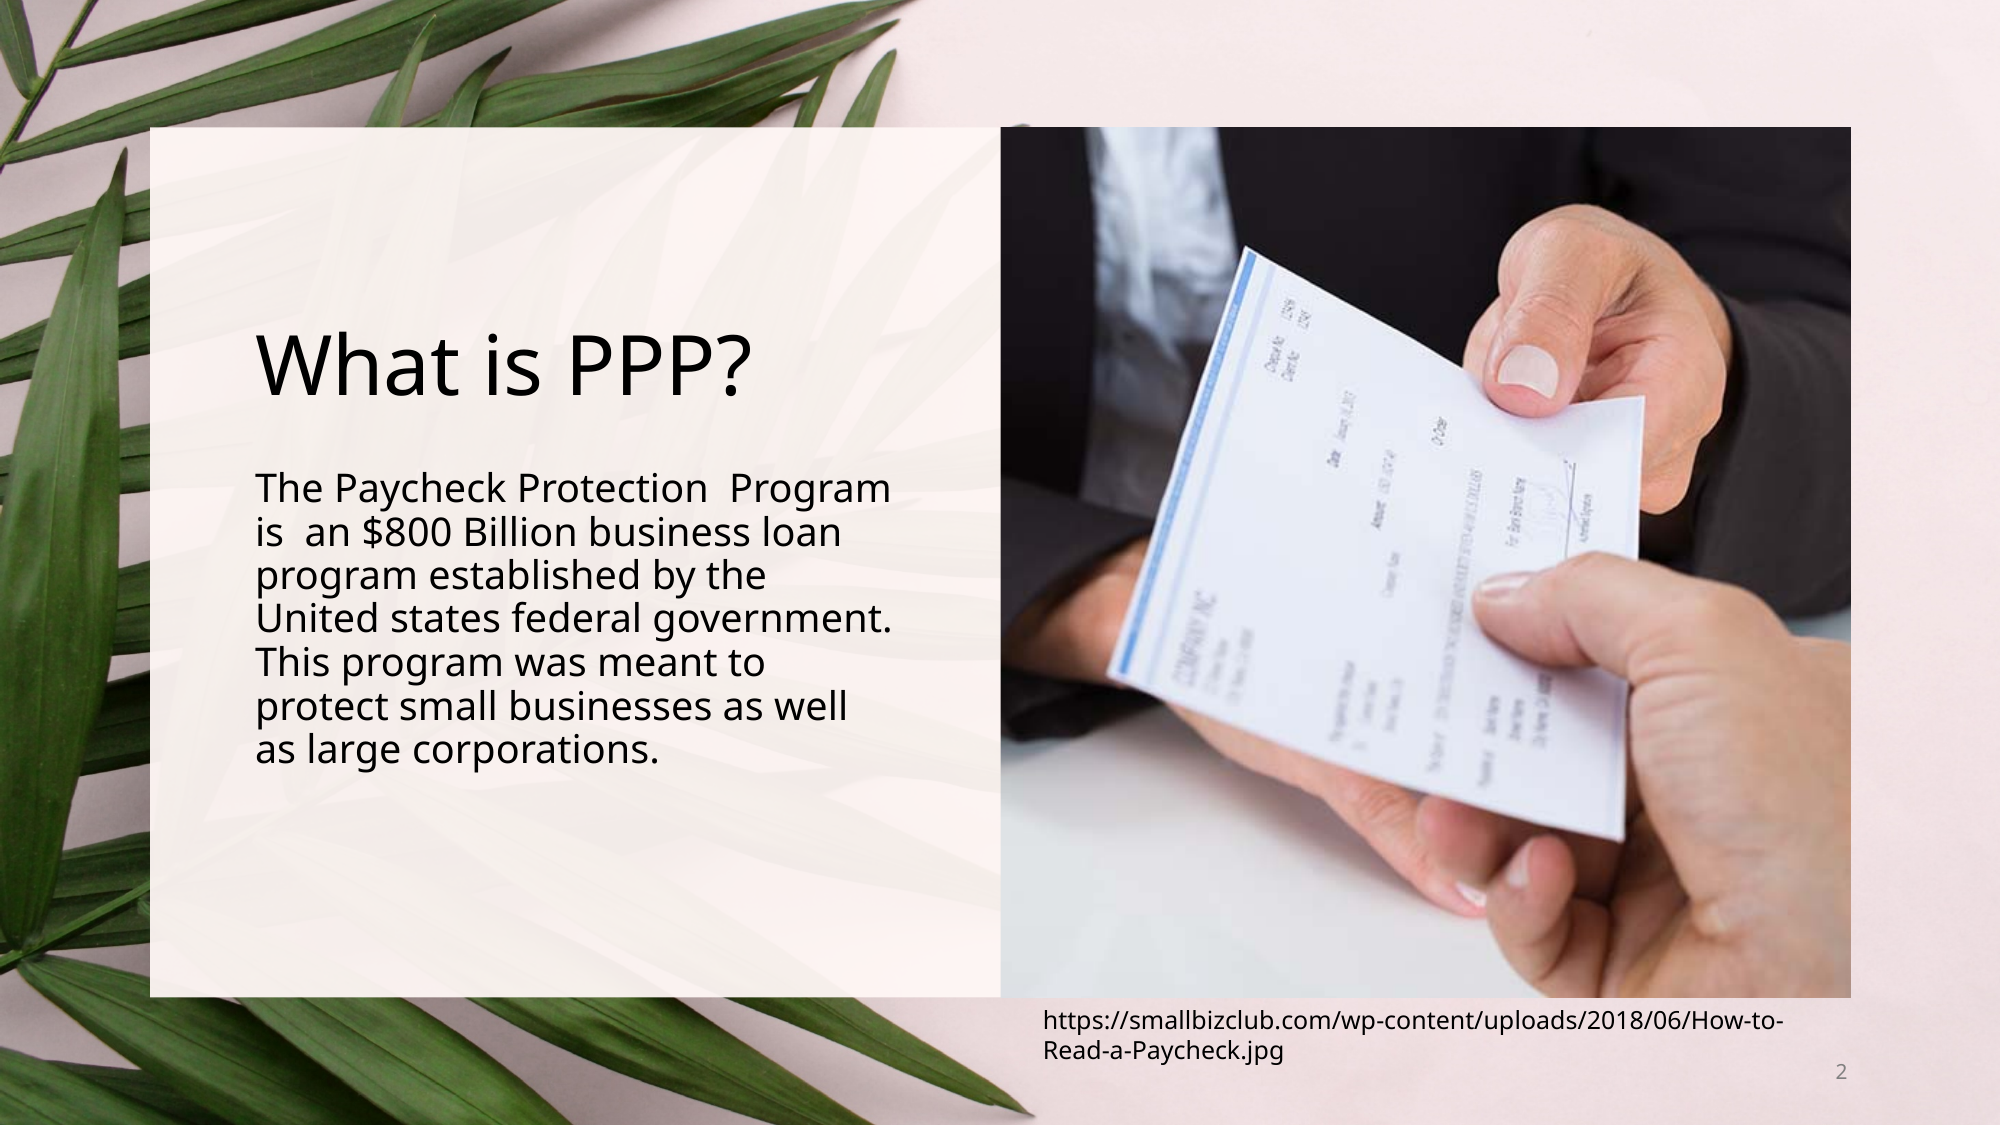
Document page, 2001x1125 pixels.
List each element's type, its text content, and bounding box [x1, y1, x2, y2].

text_box https://smallbizclub.com/wp-content/uploads/2018/06/How-to-Read-a-Paycheck.jpg [1028, 998, 1816, 1073]
slide_number 2 [1412, 1042, 1863, 1103]
picture [0, 0, 2000, 1125]
title What is PPP? [240, 299, 911, 438]
list The Paycheck Protection Program is an $800 Billion business loan program established by the United states federal government. This program was meant to protect small businesses as well as large corporations. [240, 459, 911, 821]
